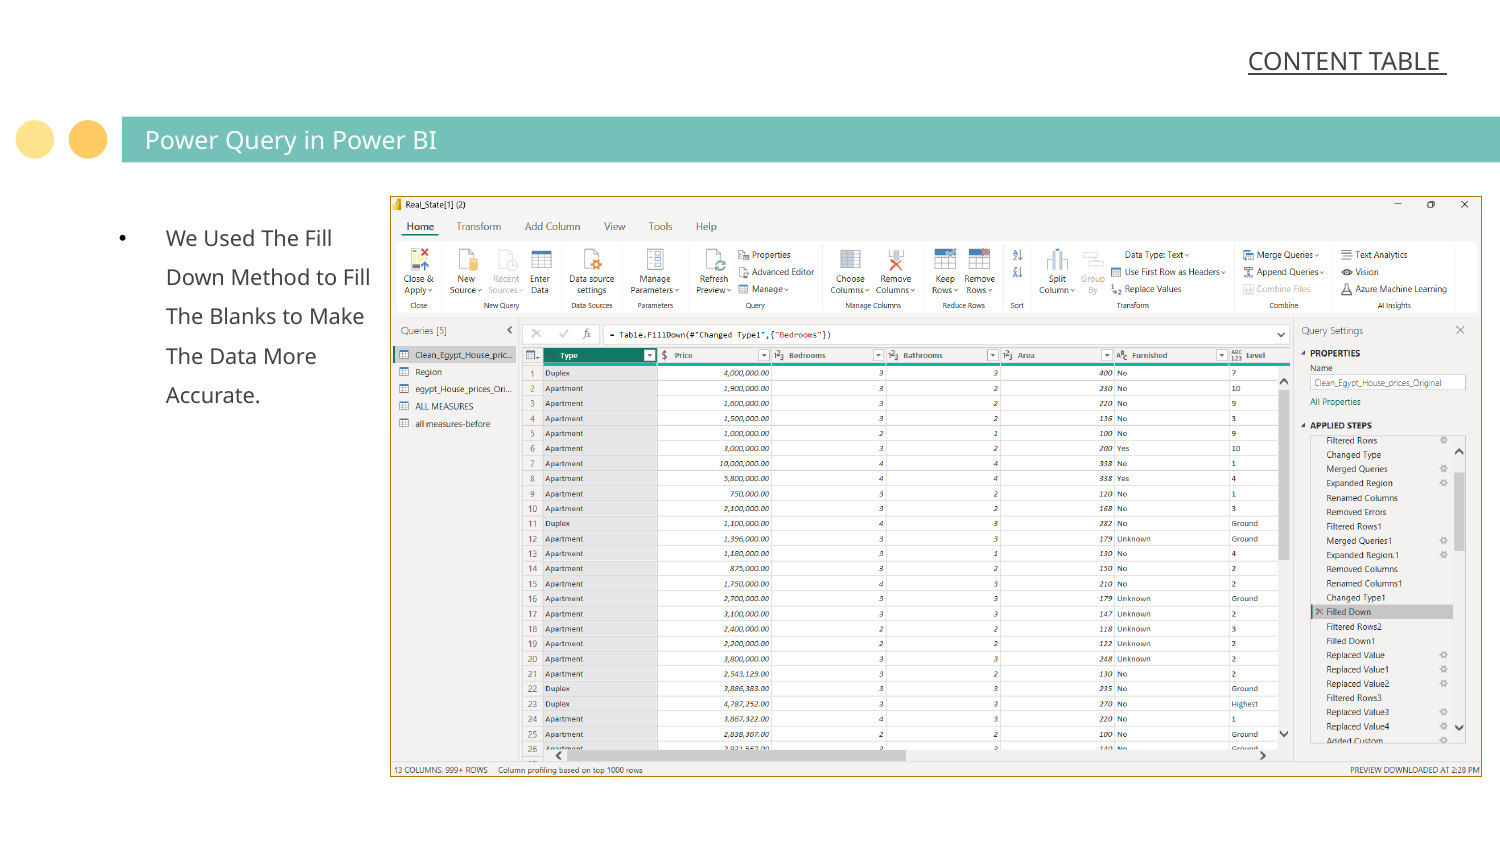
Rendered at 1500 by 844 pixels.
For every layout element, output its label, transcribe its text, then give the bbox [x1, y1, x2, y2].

picture [389, 196, 1482, 777]
title Power Query in Power BI [129, 118, 954, 170]
text_box We Used The Fill Down Method to Fill The Blanks to Make The Data More Accurate. [104, 196, 387, 688]
text_box CONTENT TABLE [1157, 0, 1500, 95]
